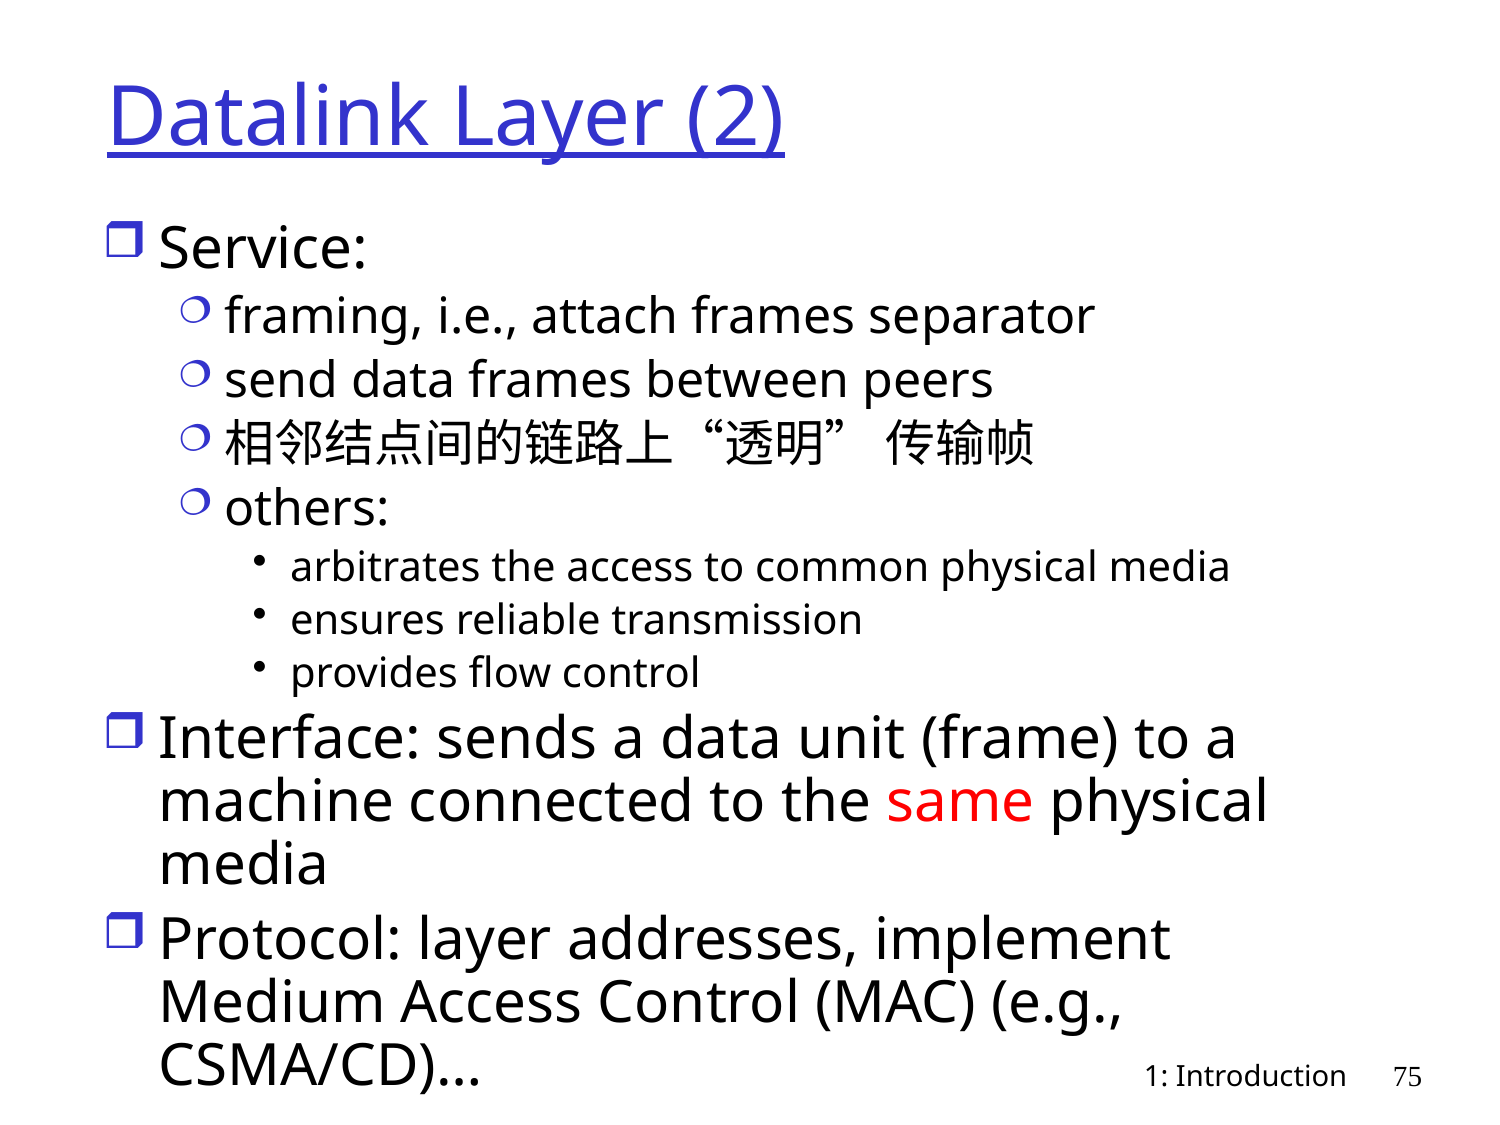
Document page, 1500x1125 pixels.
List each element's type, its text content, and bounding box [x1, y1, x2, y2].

list Service: framing, i.e., attach frames separator send data frames between peers 相邻结点间的链路上“透明” 传输帧 others: arbitrates the access to common physical media ensures reliable transmission provides flow control Interface: sends a data unit (frame) to a machine connected to the same physical media Protocol: layer addresses, implement Medium Access Control (MAC) (e.g., CSMA/CD)… [87, 210, 1425, 1061]
slide_number 75 [1362, 1049, 1438, 1125]
footer 1: Introduction [887, 1061, 1362, 1125]
title Datalink Layer (2) [91, 18, 1367, 207]
